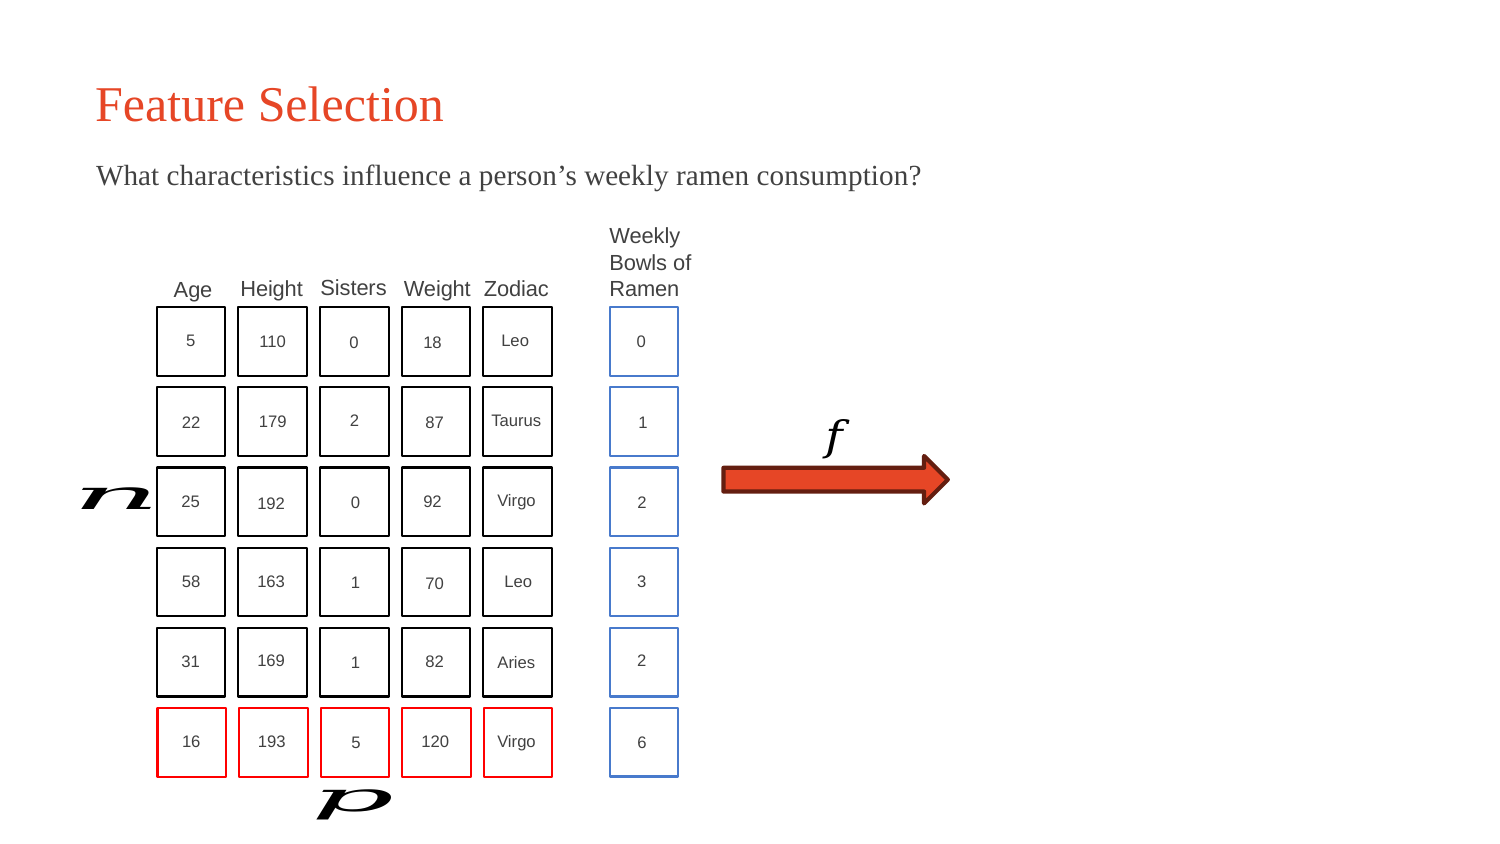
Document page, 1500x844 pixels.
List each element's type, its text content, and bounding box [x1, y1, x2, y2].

text_box [400, 626, 472, 699]
text_box [608, 546, 680, 618]
text_box 5 [321, 724, 391, 760]
title Feature Selection [95, 71, 1406, 133]
text_box [482, 758, 554, 779]
text_box [236, 385, 309, 458]
text_box Virgo [466, 723, 572, 758]
text_box [236, 626, 309, 699]
text_box 0 [321, 484, 390, 520]
text_box Virgo [466, 482, 572, 518]
text_box [237, 706, 310, 779]
text_box Age [153, 267, 225, 309]
text_box Leo [467, 563, 574, 599]
text_box 120 [403, 723, 472, 759]
text_box Sisters [305, 266, 419, 308]
text_box [608, 626, 680, 699]
text_box Aries [466, 644, 572, 679]
text_box [318, 385, 391, 458]
text_box 1 [611, 404, 680, 440]
text_box [481, 626, 554, 644]
text_box 0 [319, 324, 389, 360]
text_box [481, 518, 554, 538]
text_box [608, 465, 680, 538]
text_box 25 [156, 483, 226, 518]
text_box 82 [402, 643, 472, 679]
text_box 2 [609, 484, 679, 519]
text_box 192 [236, 485, 306, 521]
text_box 2 [320, 402, 389, 438]
text_box [155, 626, 228, 699]
text_box [721, 454, 950, 506]
text_box 16 [157, 723, 226, 759]
text_box 18 [400, 324, 470, 360]
text_box Zodiac [469, 267, 594, 309]
text_box [400, 518, 472, 538]
text_box Weight [384, 267, 469, 309]
text_box 87 [402, 404, 472, 440]
text_box 70 [402, 565, 472, 600]
text_box 110 [238, 323, 308, 359]
text_box [608, 385, 680, 458]
text_box 179 [238, 403, 308, 439]
text_box [236, 546, 309, 618]
text_box 58 [156, 563, 226, 598]
text_box [400, 706, 473, 779]
text_box [155, 706, 228, 779]
text_box [155, 465, 228, 538]
text_box [608, 706, 680, 779]
text_box [236, 465, 309, 538]
text_box [400, 465, 472, 483]
text_box Height [225, 267, 322, 309]
text_box [481, 679, 554, 699]
text_box [236, 309, 309, 378]
text_box Weekly Bowls of Ramen [594, 214, 756, 309]
text_box 1 [321, 564, 390, 600]
text_box 3 [609, 563, 679, 598]
text_box [319, 706, 391, 779]
text_box 22 [156, 404, 226, 440]
text_box [318, 465, 391, 538]
text_box [481, 465, 554, 482]
text_box 169 [236, 642, 306, 678]
text_box [155, 385, 228, 458]
text_box [400, 546, 472, 618]
text_box [481, 546, 554, 563]
text_box [155, 309, 228, 378]
text_box 92 [400, 483, 466, 518]
text_box 1 [321, 644, 390, 679]
text_box 2 [609, 642, 679, 678]
text_box [481, 599, 554, 618]
text_box [608, 309, 680, 378]
text_box [400, 309, 472, 378]
text_box [400, 439, 472, 458]
text_box 193 [237, 723, 307, 758]
text_box Leo [483, 322, 552, 357]
text_box [155, 546, 228, 618]
text_box [481, 309, 554, 378]
text_box [318, 308, 391, 378]
text_box [318, 546, 391, 618]
text_box [318, 626, 391, 699]
text_box [400, 385, 472, 403]
text_box 0 [609, 323, 678, 359]
text_box 31 [156, 643, 226, 679]
text_box [481, 385, 554, 402]
text_box [482, 706, 554, 723]
text_box 6 [609, 724, 679, 759]
text_box 163 [236, 563, 306, 598]
text_box [481, 437, 554, 458]
text_box 5 [156, 322, 226, 358]
text_box Taurus [466, 402, 572, 437]
